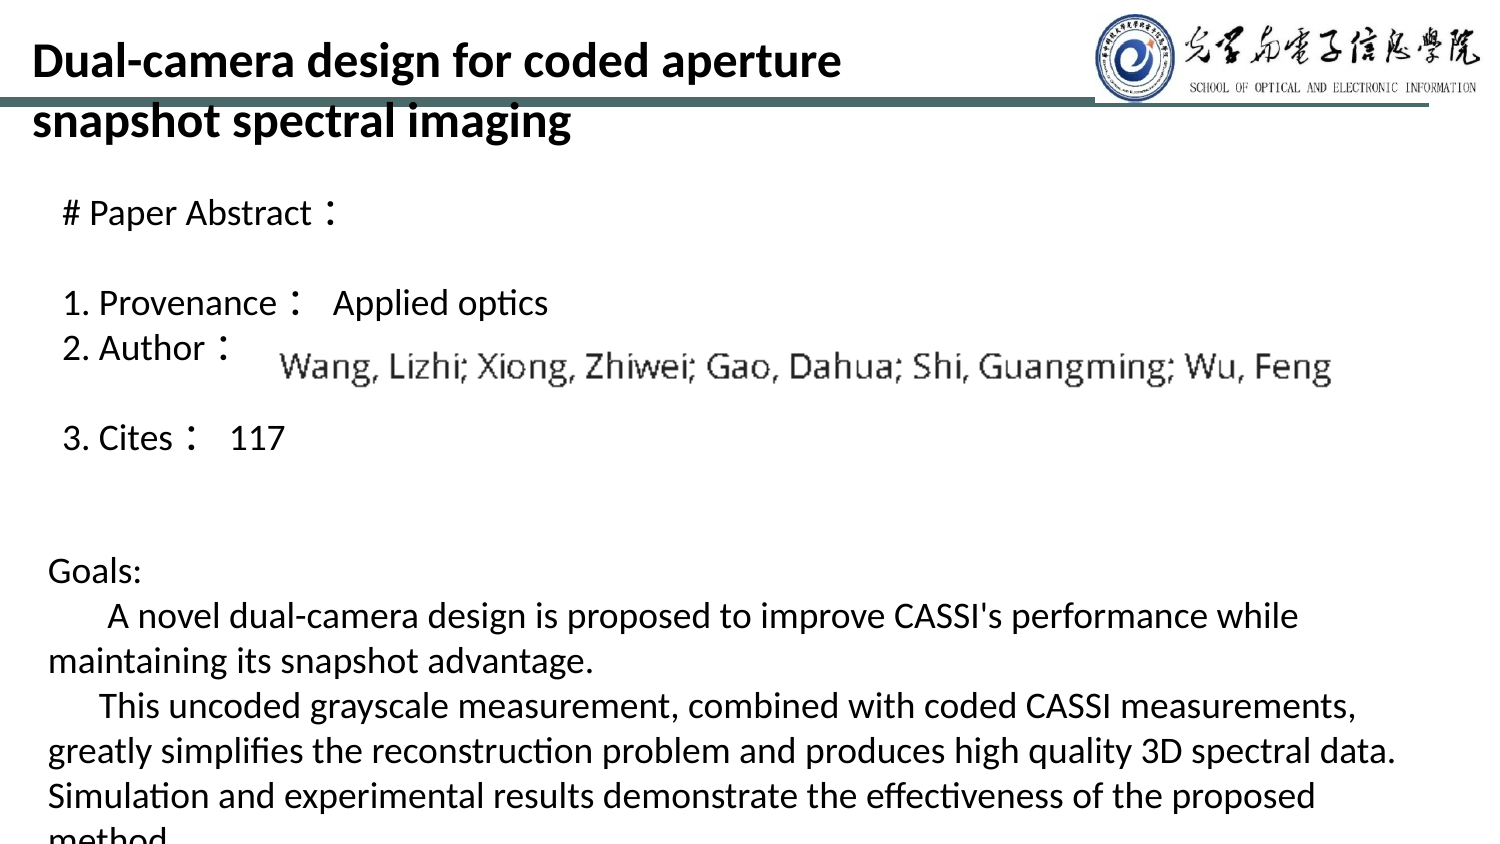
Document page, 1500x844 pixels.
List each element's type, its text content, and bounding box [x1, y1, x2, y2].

text_box Goals: A novel dual-camera design is proposed to improve CASSI's performance while maintaining its snapshot advantage. This uncoded grayscale measurement, combined with coded CASSI measurements, greatly simplifies the reconstruction problem and produces high quality 3D spectral data. Simulation and experimental results demonstrate the effectiveness of the proposed method. [33, 538, 1467, 844]
text_box # Paper Abstract： 1. Provenance：Applied optics 2. Author： 3. Cites：117 [47, 180, 1363, 466]
text_box Dual-camera design for coded aperture snapshot spectral imaging [17, 20, 969, 102]
picture [1095, 14, 1483, 103]
picture [257, 337, 1354, 394]
text_box Dual-camera design for coded aperture snapshot spectral imaging [17, 103, 969, 156]
